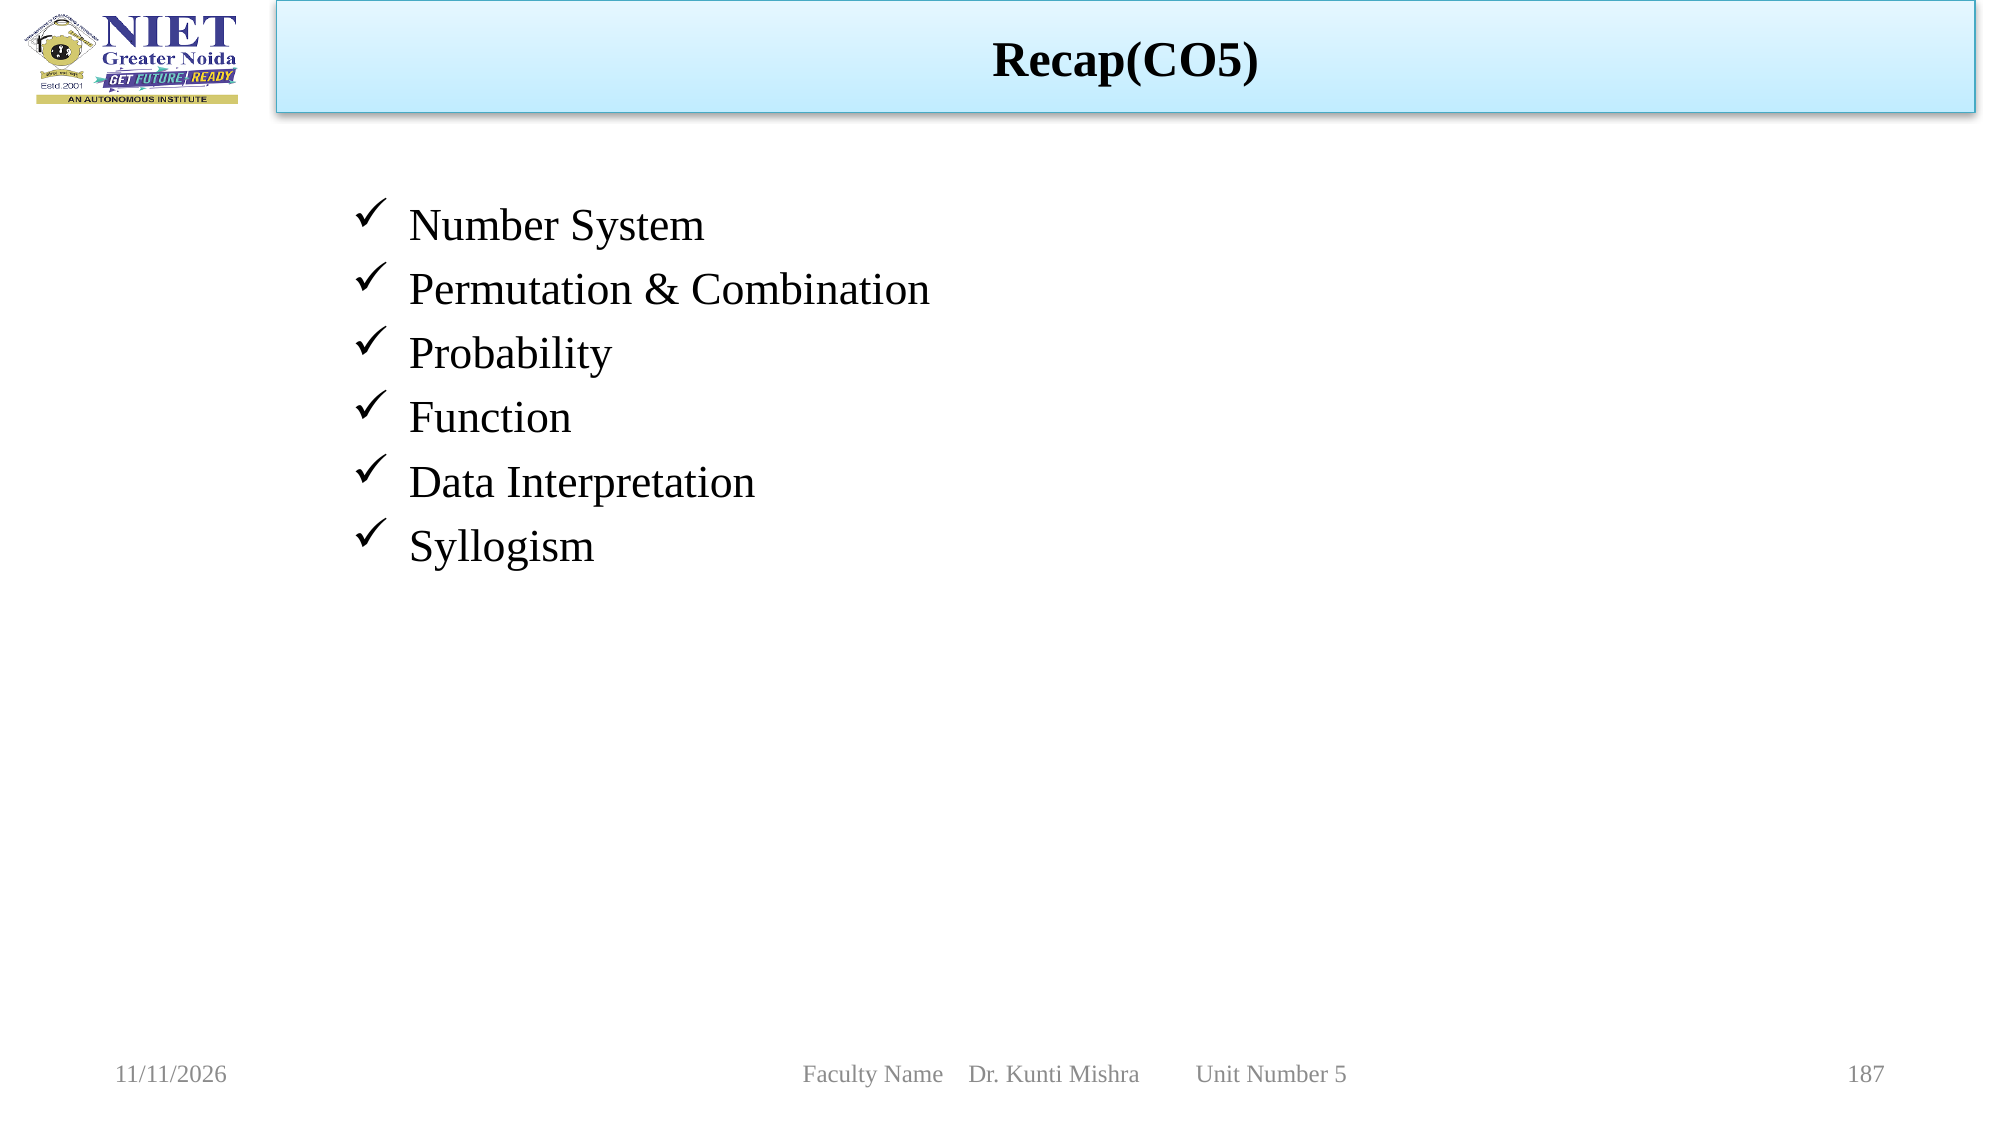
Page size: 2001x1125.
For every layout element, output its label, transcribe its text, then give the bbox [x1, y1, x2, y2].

picture [24, 14, 238, 104]
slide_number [99, 1042, 567, 1103]
footer Faculty Name Dr. Kunti Mishra Unit Number 5 [662, 1042, 1433, 1103]
text_box Recap(CO5) [276, 0, 1976, 113]
list Number System Permutation & Combination Probability Function Data Interpretation Syllogism [337, 187, 1688, 930]
slide_number 187 [1433, 1042, 1900, 1103]
